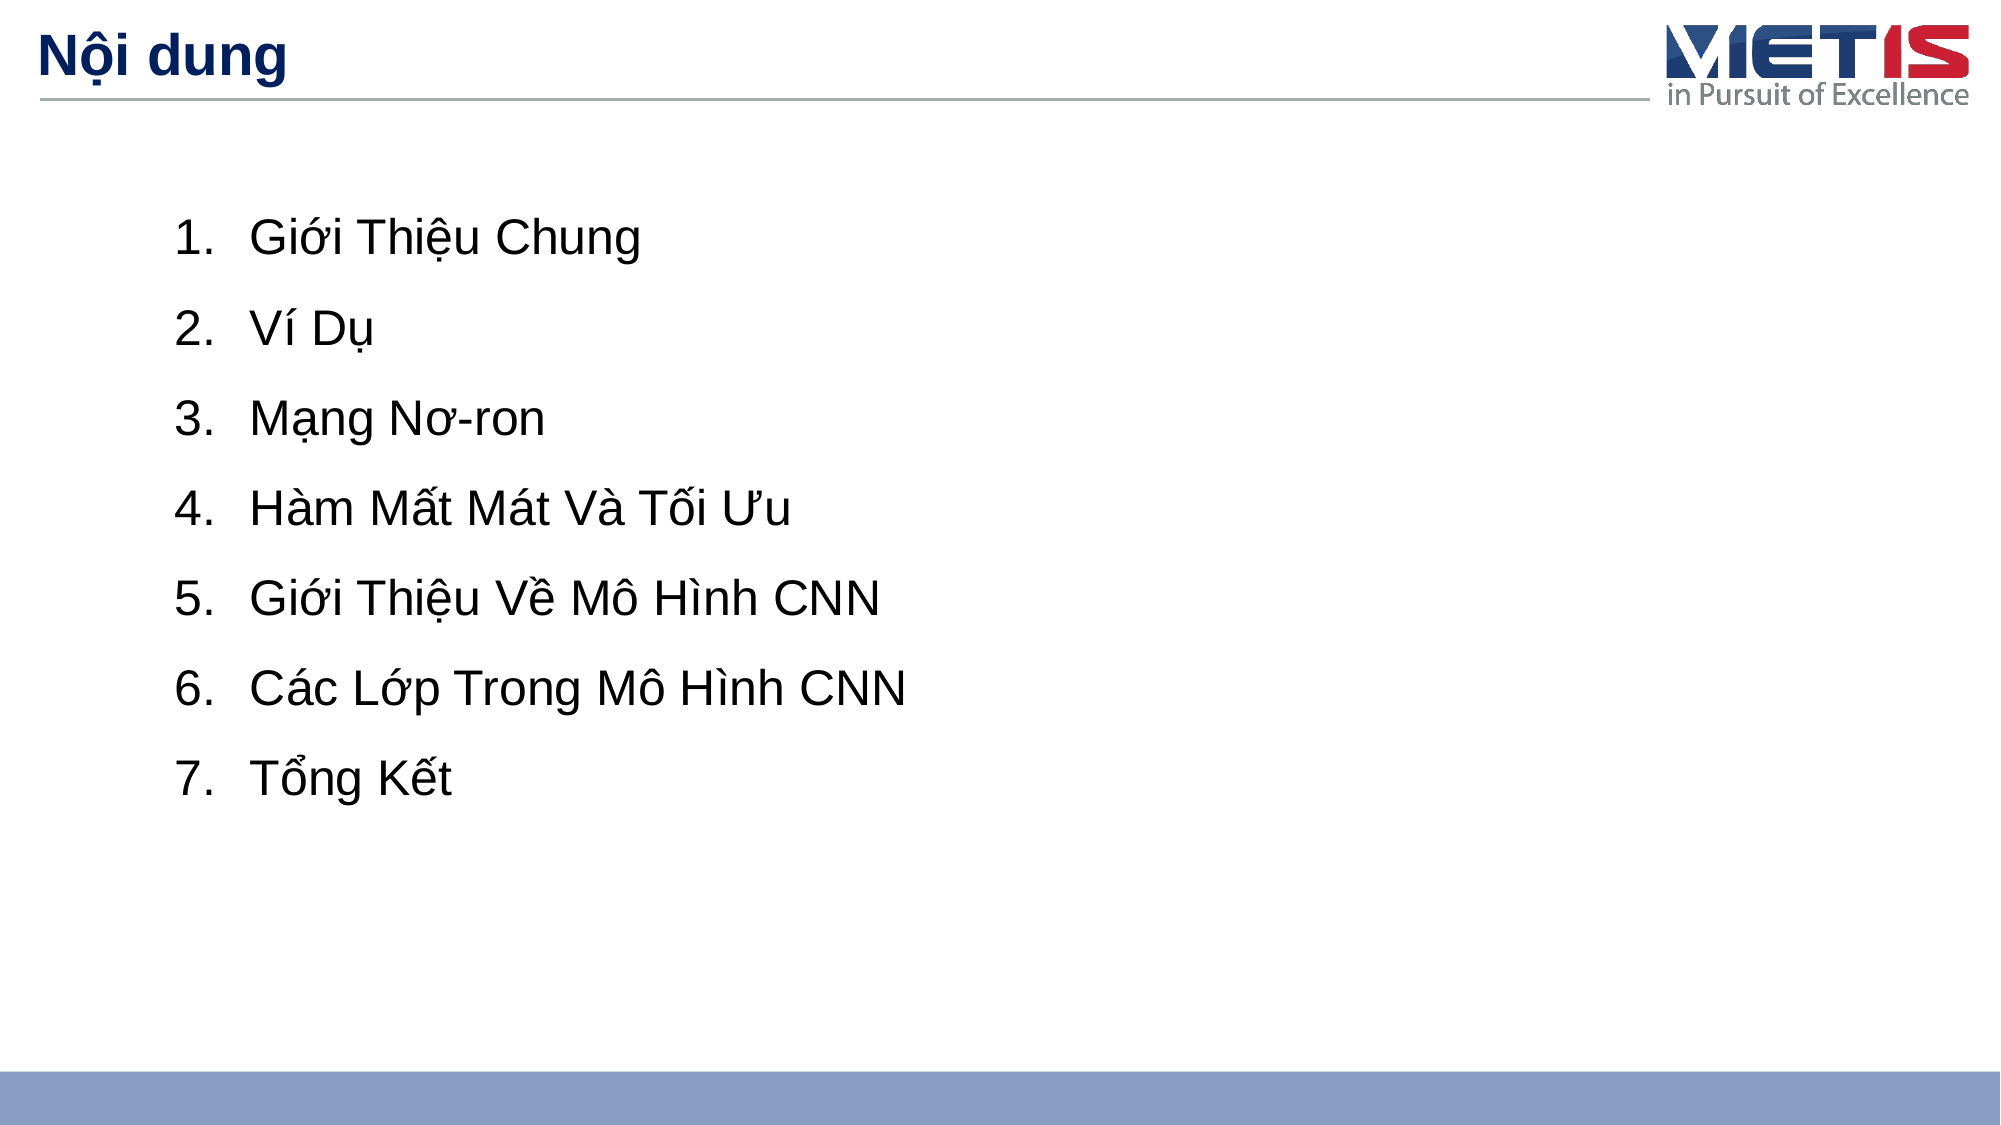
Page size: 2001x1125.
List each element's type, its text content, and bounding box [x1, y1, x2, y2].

title Nội dung [37, 17, 1502, 89]
list Giới Thiệu Chung Ví Dụ Mạng Nơ-ron Hàm Mất Mát Và Tối Ưu Giới Thiệu Về Mô Hình CNN Các Lớp Trong Mô Hình CNN Tổng Kết [174, 174, 1825, 800]
picture [1666, 25, 1969, 105]
